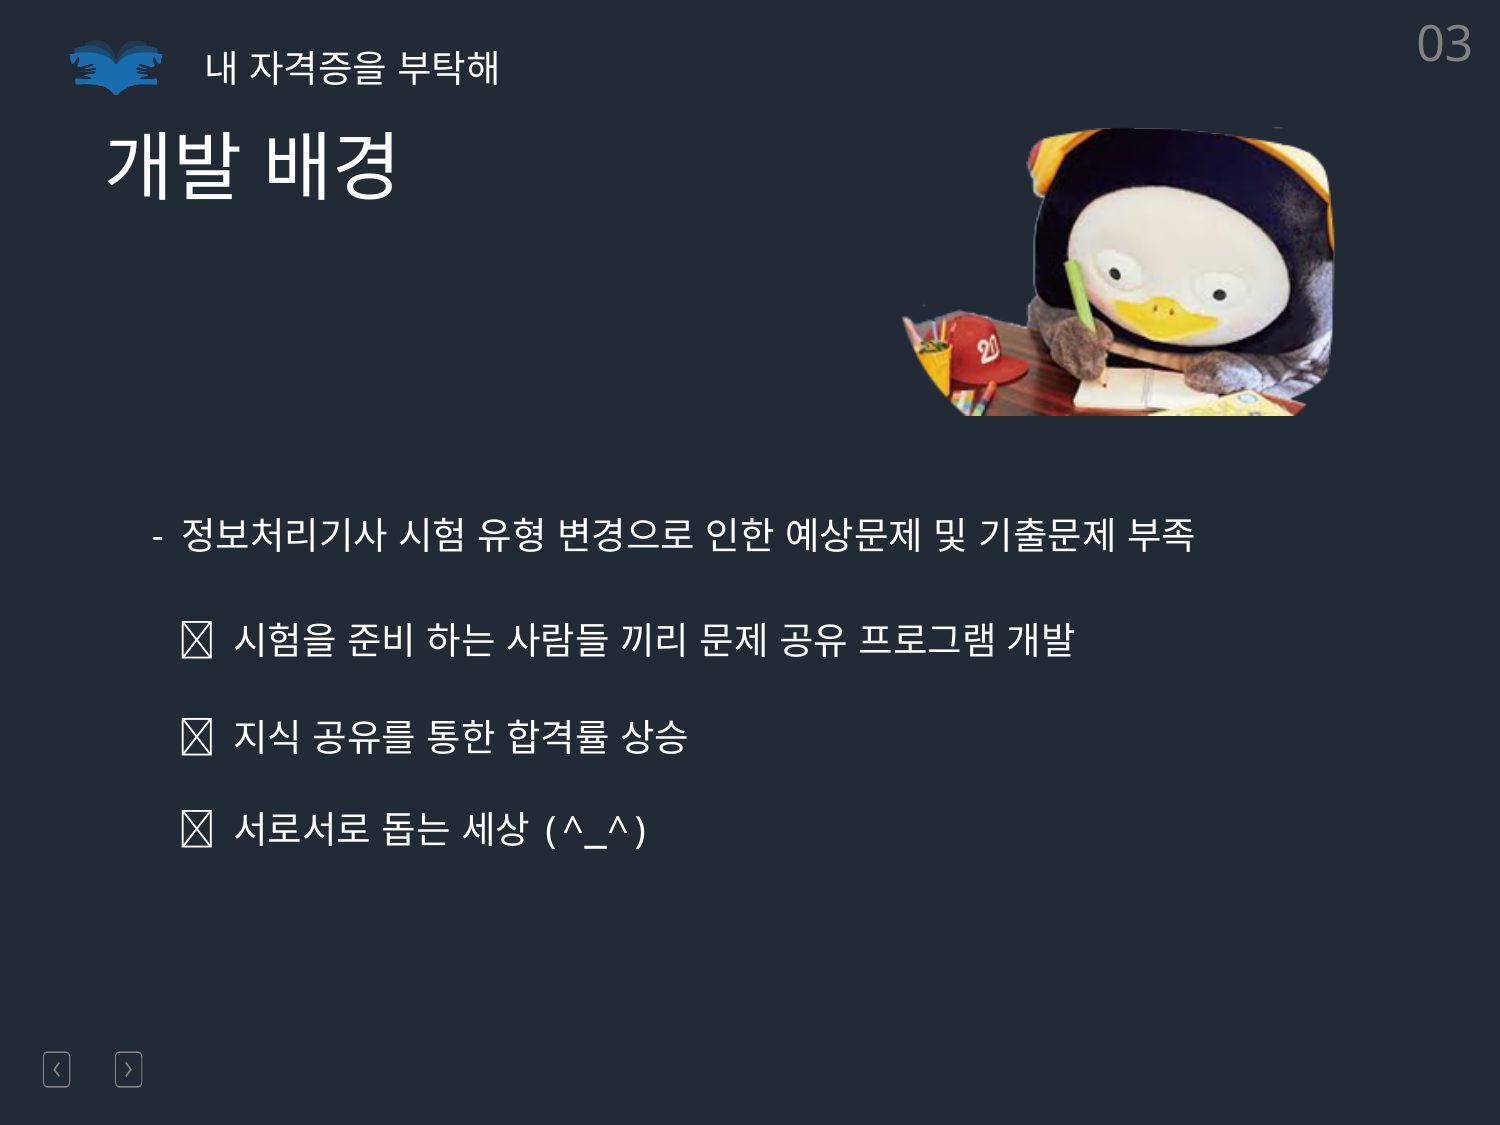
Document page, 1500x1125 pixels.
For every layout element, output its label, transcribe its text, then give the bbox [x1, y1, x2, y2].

picture [901, 127, 1336, 416]
text_box  시험을 준비 하는 사람들 끼리 문제 공유 프로그램 개발 [163, 609, 1299, 670]
text_box 03 [1401, 4, 1489, 80]
text_box - 정보처리기사 시험 유형 변경으로 인한 예상문제 및 기출문제 부족 [137, 504, 1410, 565]
text_box  지식 공유를 통한 합격률 상승 [163, 706, 1299, 766]
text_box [67, 20, 542, 219]
text_box  서로서로 돕는 세상(^_^) [163, 798, 1299, 859]
